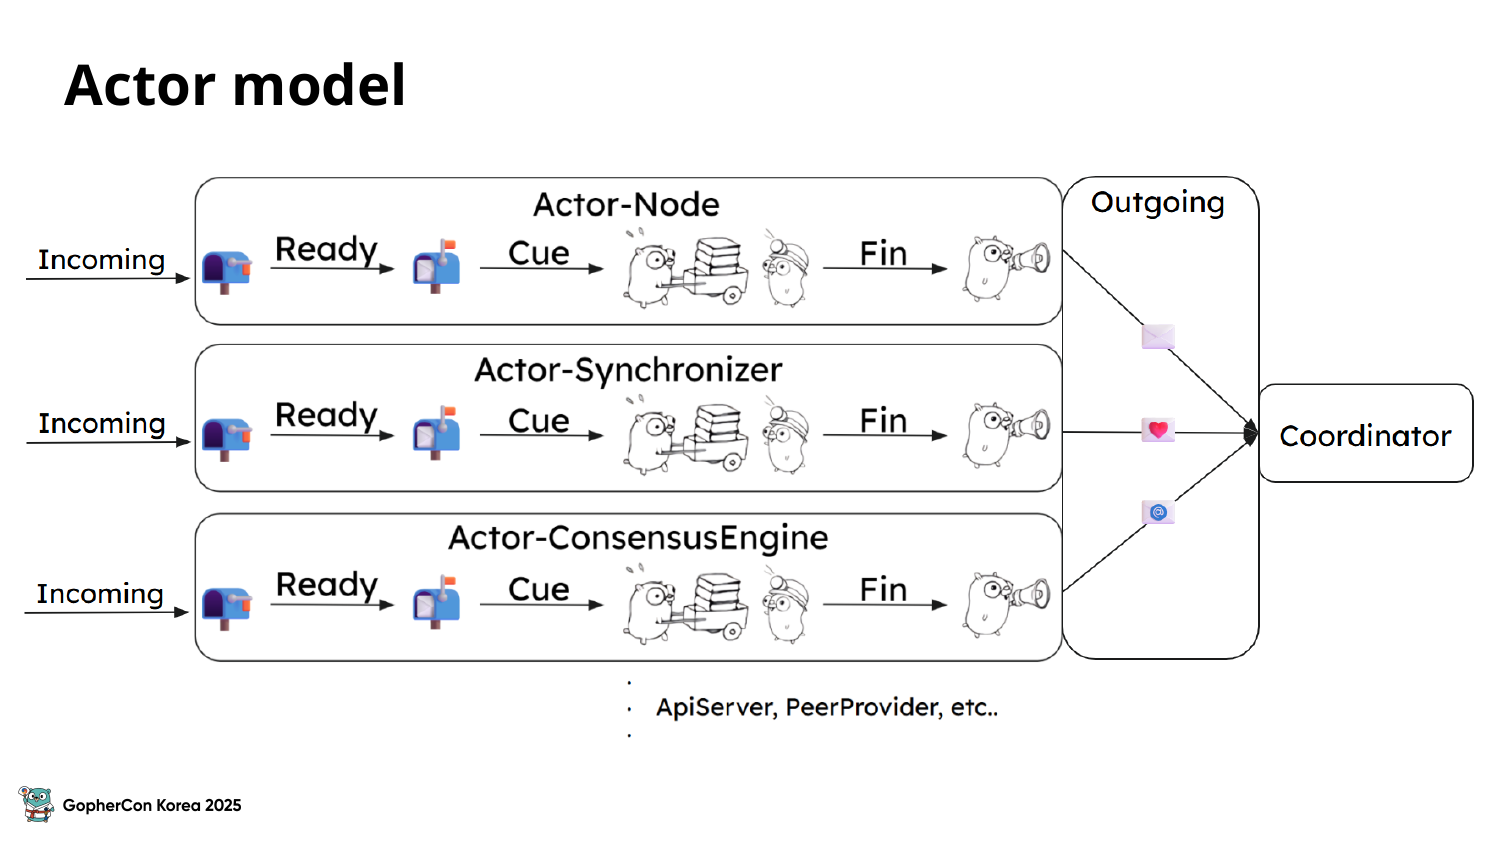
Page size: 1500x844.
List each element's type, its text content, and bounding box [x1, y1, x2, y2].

picture [24, 172, 1476, 740]
picture [15, 780, 241, 826]
title Actor model [64, 49, 431, 117]
